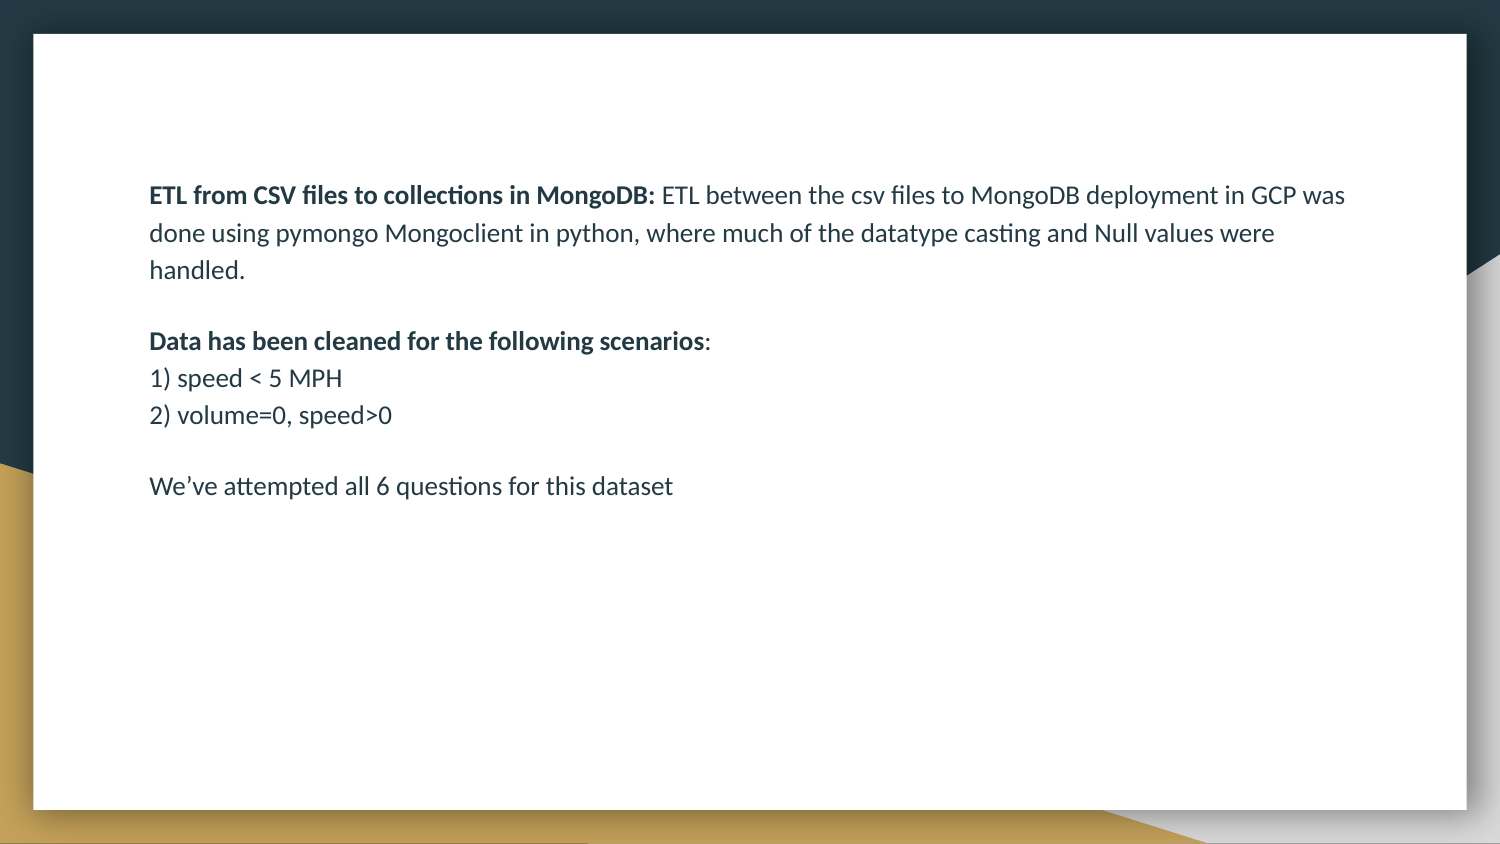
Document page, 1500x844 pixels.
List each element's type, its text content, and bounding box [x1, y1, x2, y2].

list ETL from CSV files to collections in MongoDB: ETL between the csv files to MongoDB deployment in GCP was done using pymongo Mongoclient in python, where much of the datatype casting and Null values were handled. Data has been cleaned for the following scenarios: 1) speed < 5 MPH 2) volume=0, speed>0 We’ve attempted all 6 questions for this dataset [134, 157, 1366, 729]
